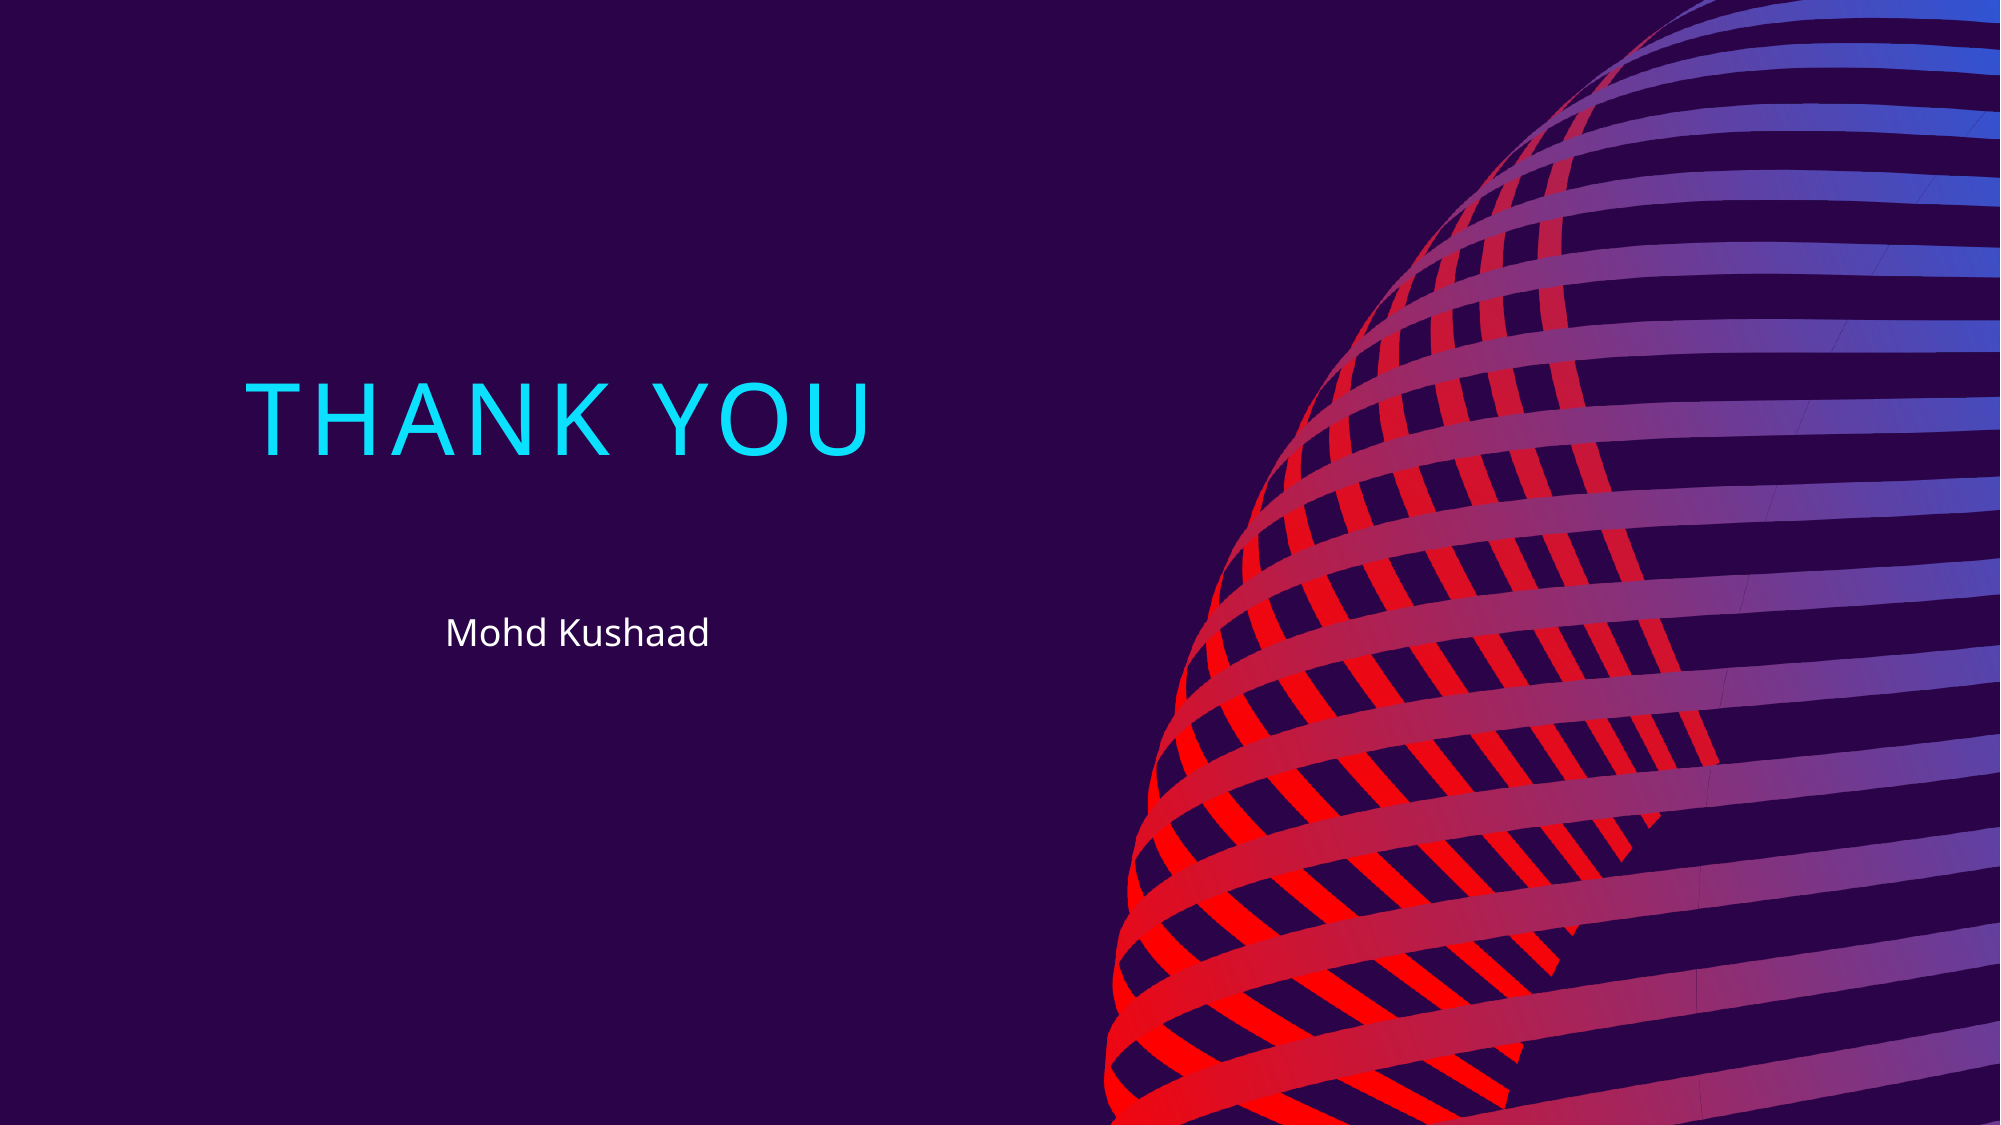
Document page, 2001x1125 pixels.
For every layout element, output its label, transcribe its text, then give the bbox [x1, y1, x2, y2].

title Thank you [168, 92, 987, 485]
list Mohd Kushaad​​ [168, 579, 987, 868]
picture [0, 0, 2000, 1125]
